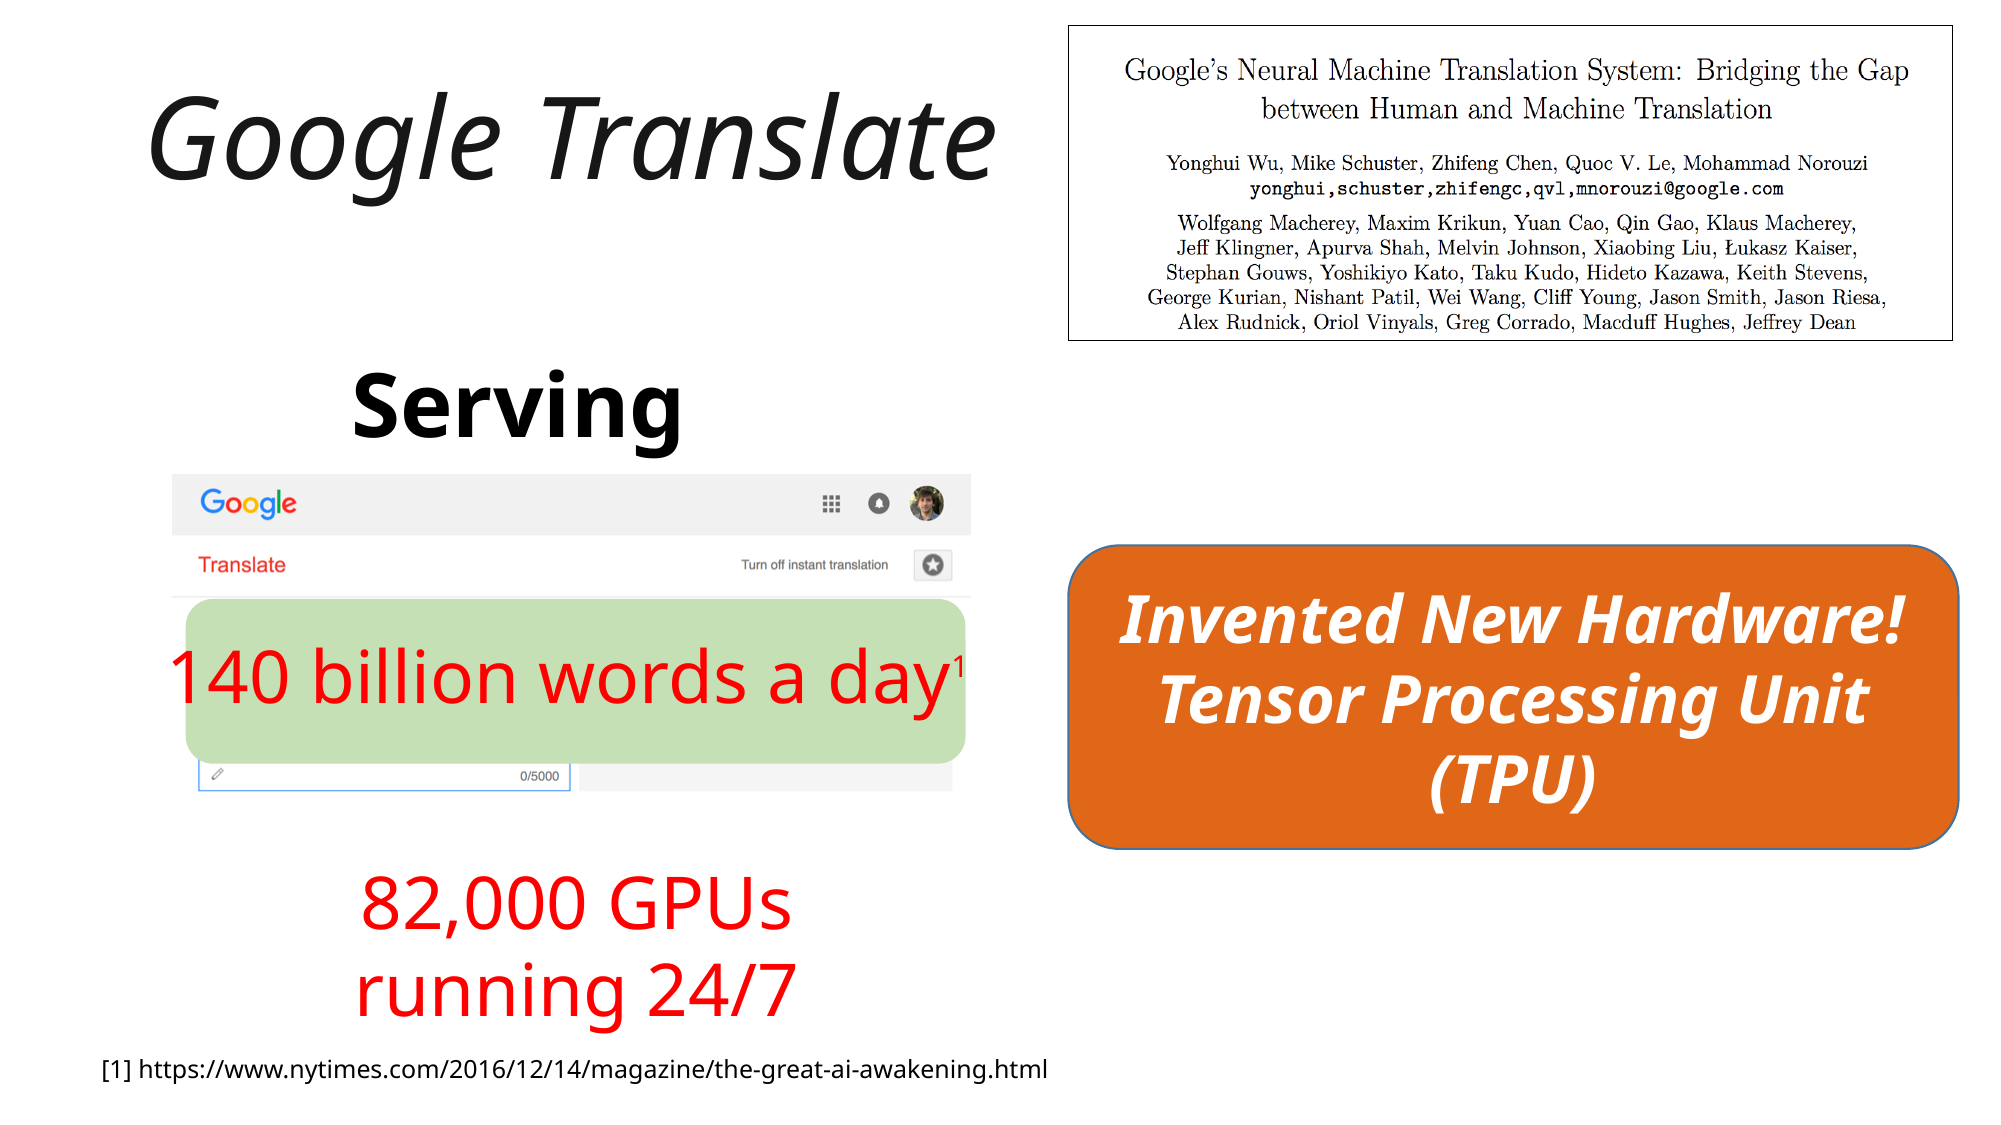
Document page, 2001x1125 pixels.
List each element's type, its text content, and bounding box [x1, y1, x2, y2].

text_box Serving [336, 340, 701, 463]
picture [1068, 25, 1953, 341]
picture [172, 764, 971, 806]
text_box Google Translate [129, 58, 1022, 211]
picture [172, 474, 971, 598]
text_box [1] https://www.nytimes.com/2016/12/14/magazine/the-great-ai-awakening.html [86, 1046, 1065, 1091]
text_box 82,000 GPUs running 24/7 [232, 848, 922, 1039]
text_box Invented New Hardware! Tensor Processing Unit (TPU) [1067, 544, 1960, 850]
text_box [136, 598, 1018, 764]
